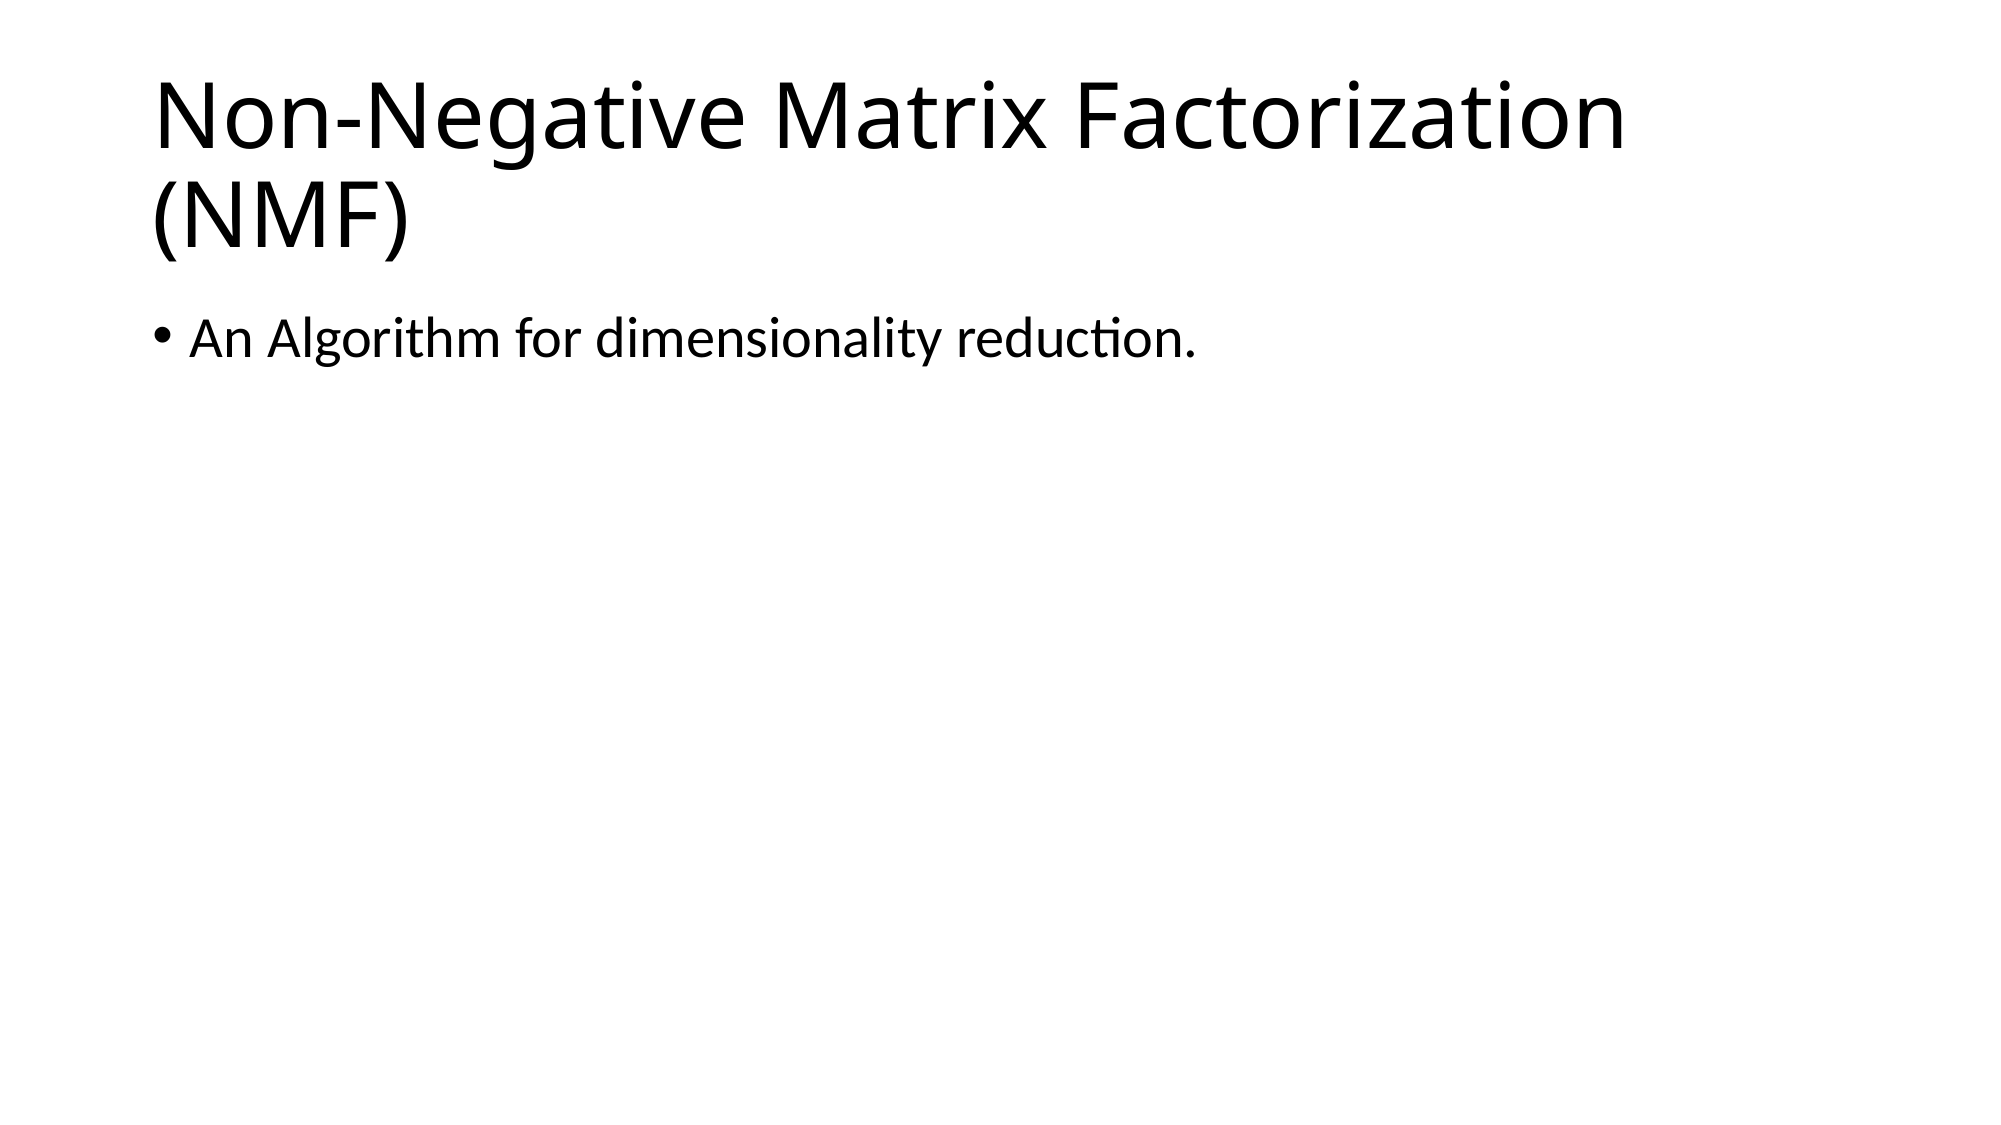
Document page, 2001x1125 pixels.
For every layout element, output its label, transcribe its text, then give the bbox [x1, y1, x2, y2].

title Non-Negative Matrix Factorization (NMF) [137, 59, 1863, 278]
list An Algorithm for dimensionality reduction. [137, 299, 1863, 1014]
